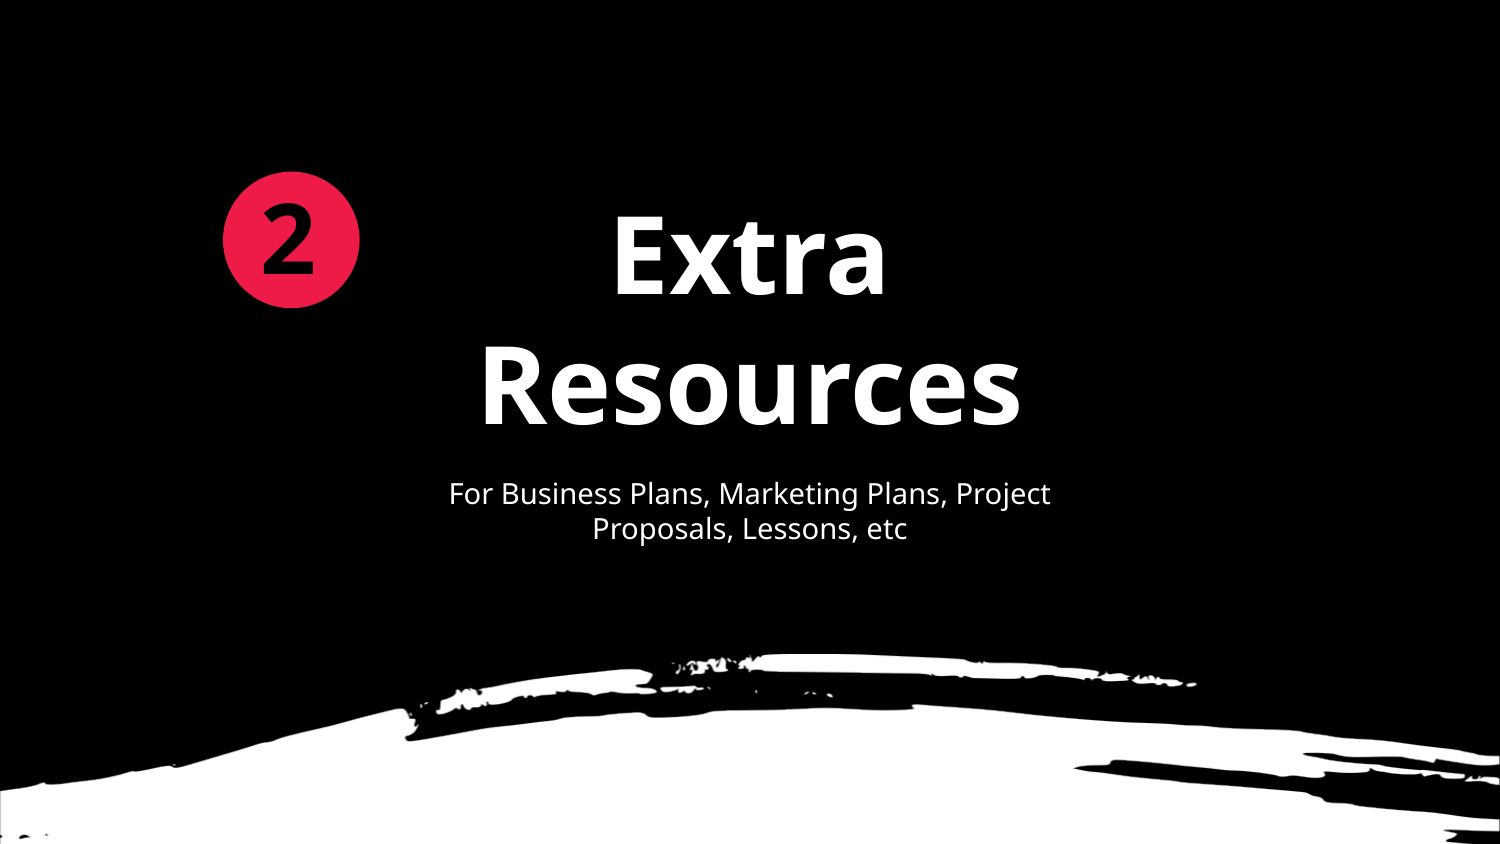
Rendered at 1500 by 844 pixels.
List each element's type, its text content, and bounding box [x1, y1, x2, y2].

text_box [249, 171, 334, 186]
picture [0, 654, 1500, 844]
text_box [222, 188, 360, 309]
subtitle For Business Plans, Marketing Plans, Project Proposals, Lessons, etc [421, 460, 1079, 590]
title Extra Resources [421, 304, 1079, 460]
text_box 2 [240, 186, 336, 284]
